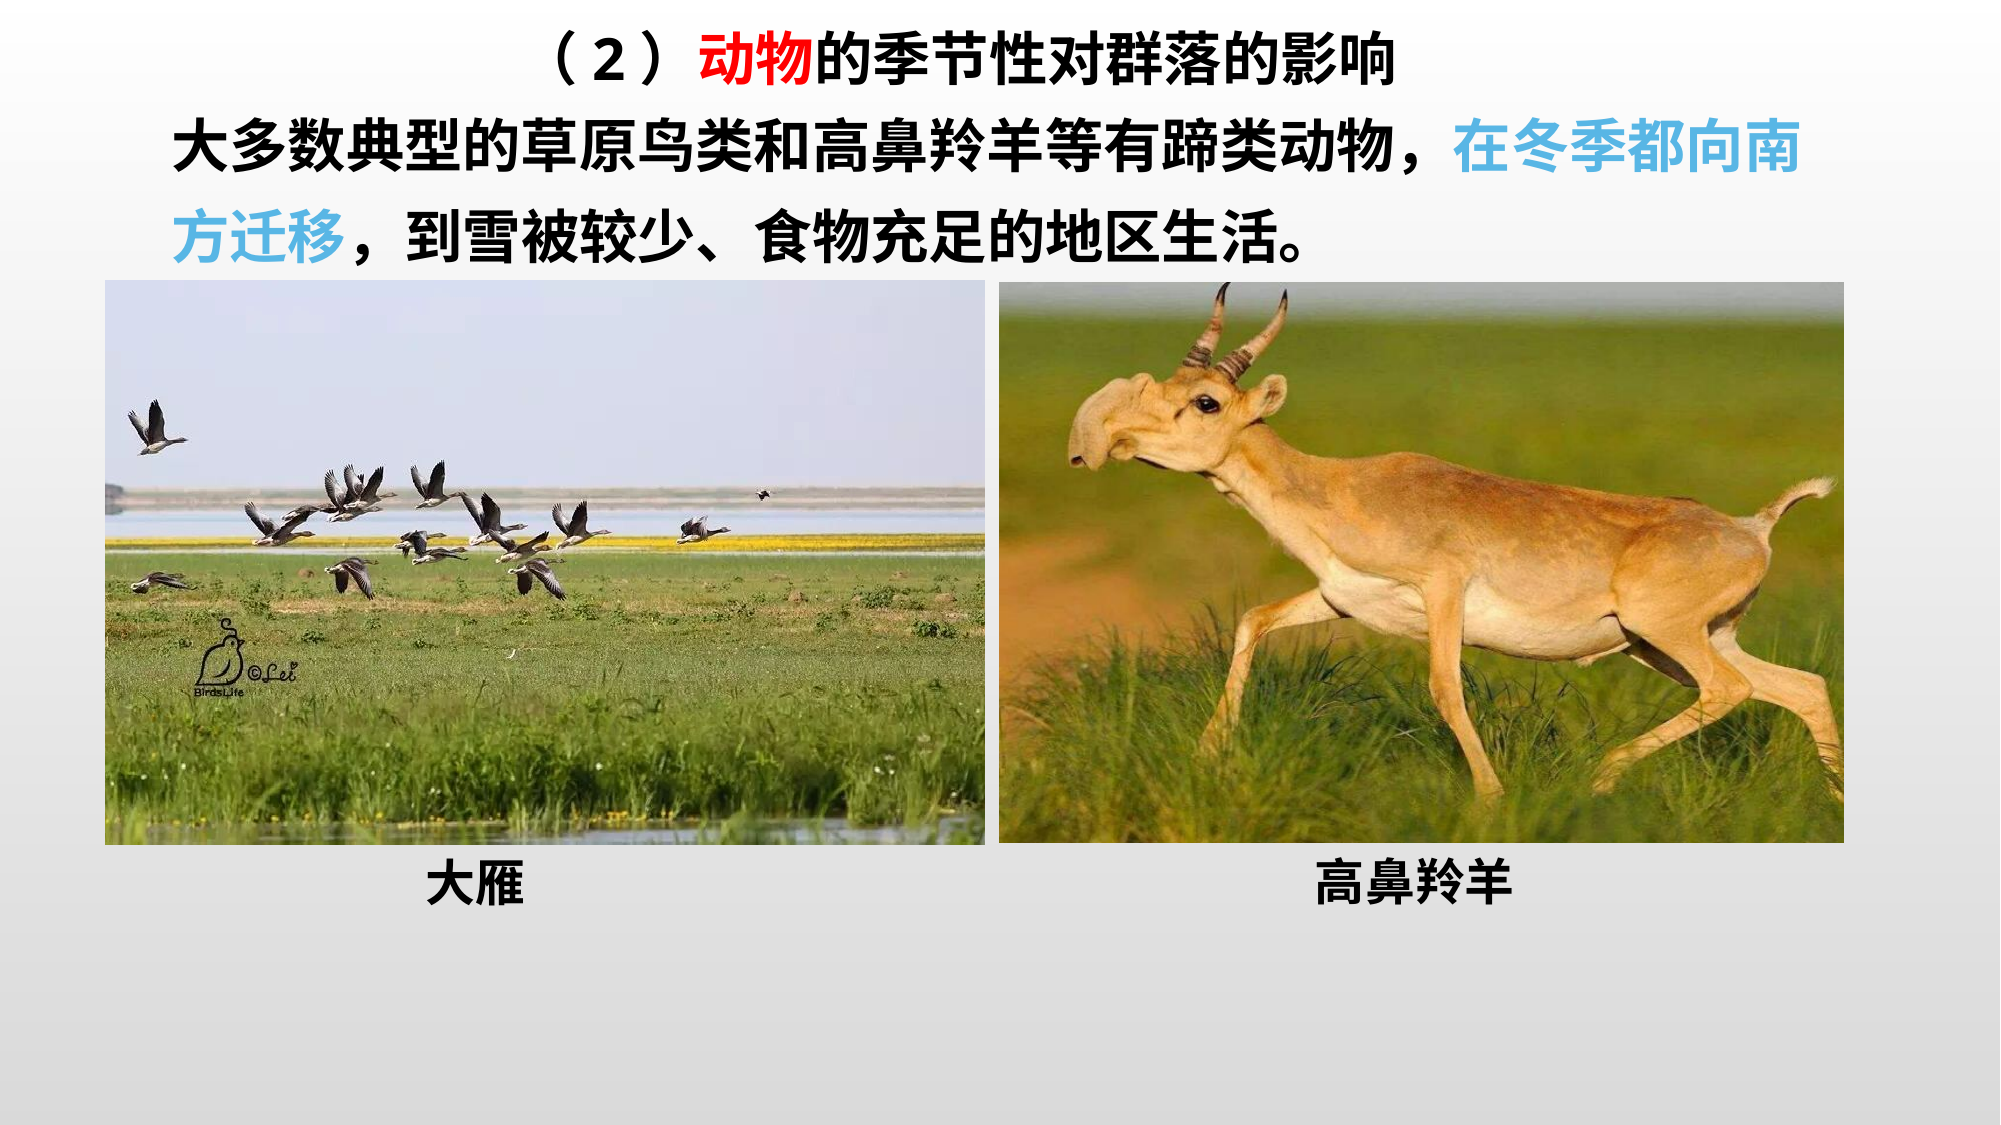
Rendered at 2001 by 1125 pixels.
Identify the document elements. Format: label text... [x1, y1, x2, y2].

text_box 大多数典型的草原鸟类和高鼻羚羊等有蹄类动物，在冬季都向南方迁移，到雪被较少、食物充足的地区生活。 [156, 80, 1844, 278]
text_box 大雁 [410, 845, 572, 919]
picture [105, 280, 985, 845]
text_box （2）动物的季节性对群落的影响 [505, 14, 1495, 100]
picture [999, 282, 1844, 843]
text_box 高鼻羚羊 [1232, 843, 1695, 918]
